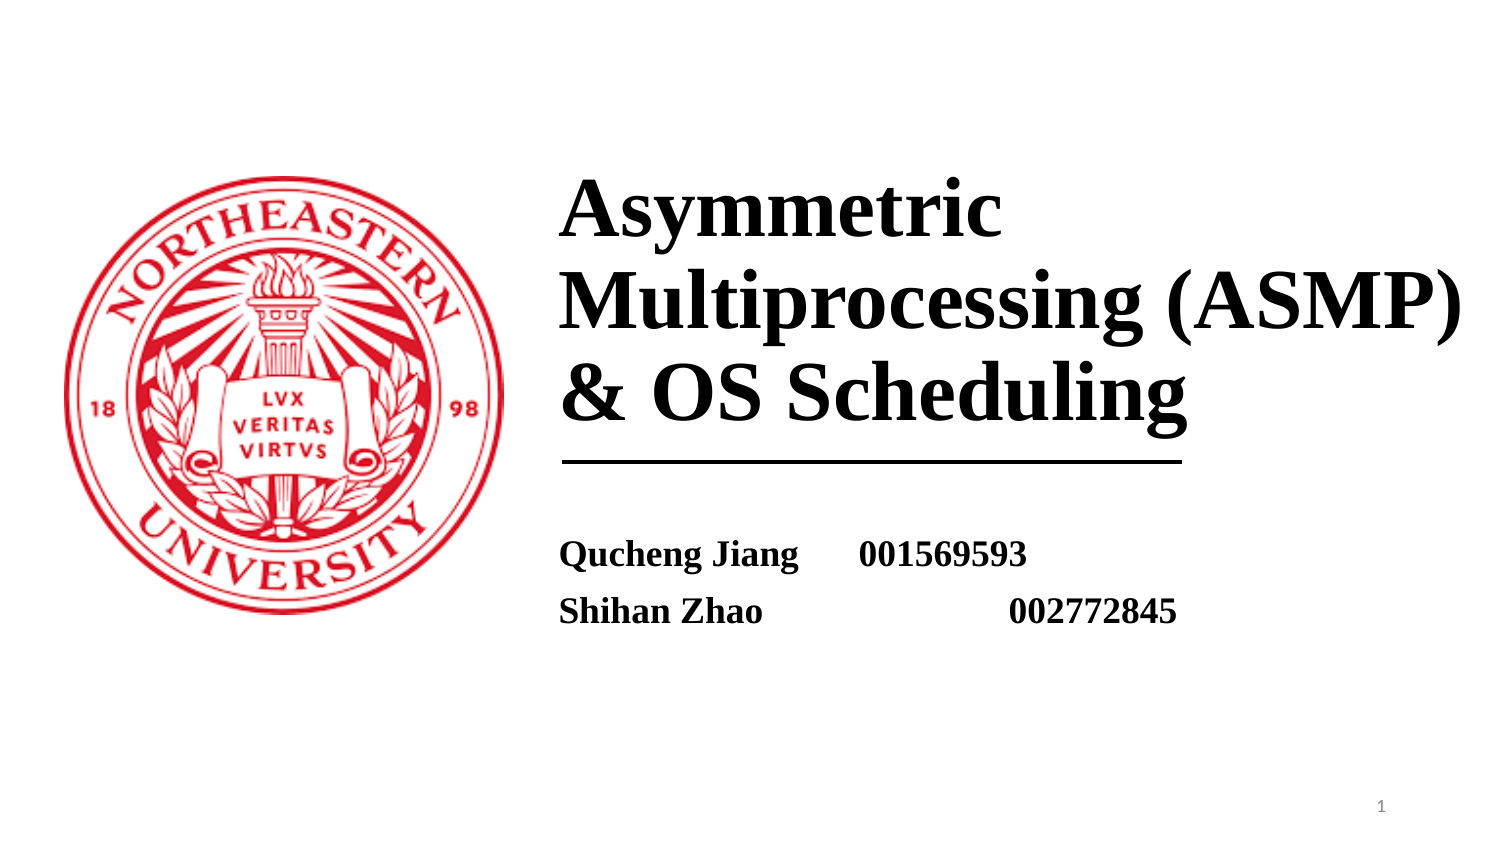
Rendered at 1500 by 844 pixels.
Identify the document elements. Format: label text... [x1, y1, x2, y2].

subtitle Qucheng Jiang 001569593 Shihan Zhao 002772845 [547, 528, 1451, 722]
slide_number ‹#› [1059, 782, 1397, 827]
title Asymmetric Multiprocessing (ASMP) & OS Scheduling [547, 150, 1485, 445]
picture [64, 176, 504, 616]
